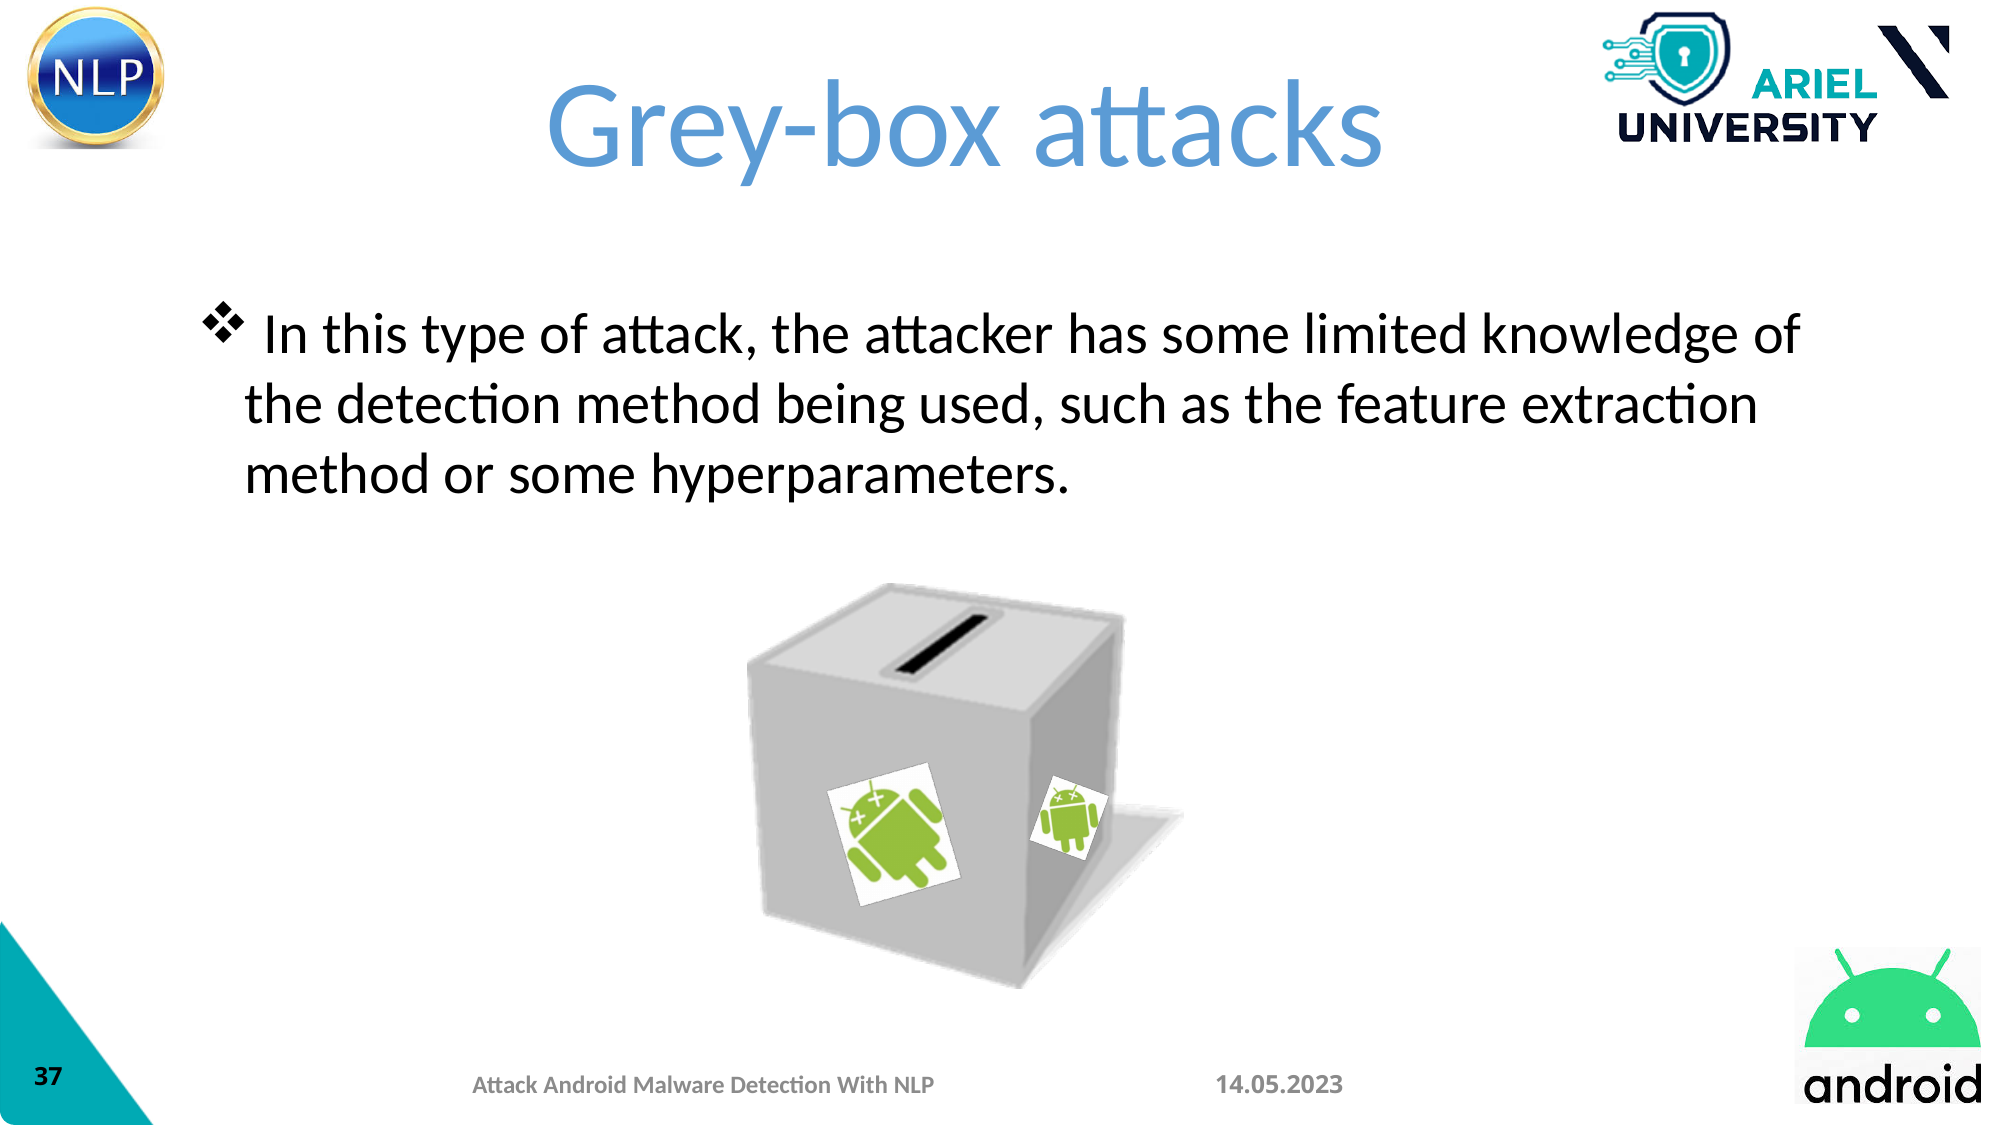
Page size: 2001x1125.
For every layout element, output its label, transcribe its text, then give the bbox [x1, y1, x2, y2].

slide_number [908, 1053, 1359, 1114]
text_box Grey-box attacks [431, 33, 1500, 199]
picture [747, 583, 1184, 989]
text_box In this type of attack, the attacker has some limited knowledge of the detection method being used, such as the feature extraction method or some hyperparameters. [182, 287, 1845, 513]
picture [19, 0, 172, 150]
picture [0, 912, 173, 1125]
picture [1794, 947, 1981, 1104]
picture [1597, 11, 1954, 150]
footer Attack Android Malware Detection With NLP [366, 1053, 908, 1114]
